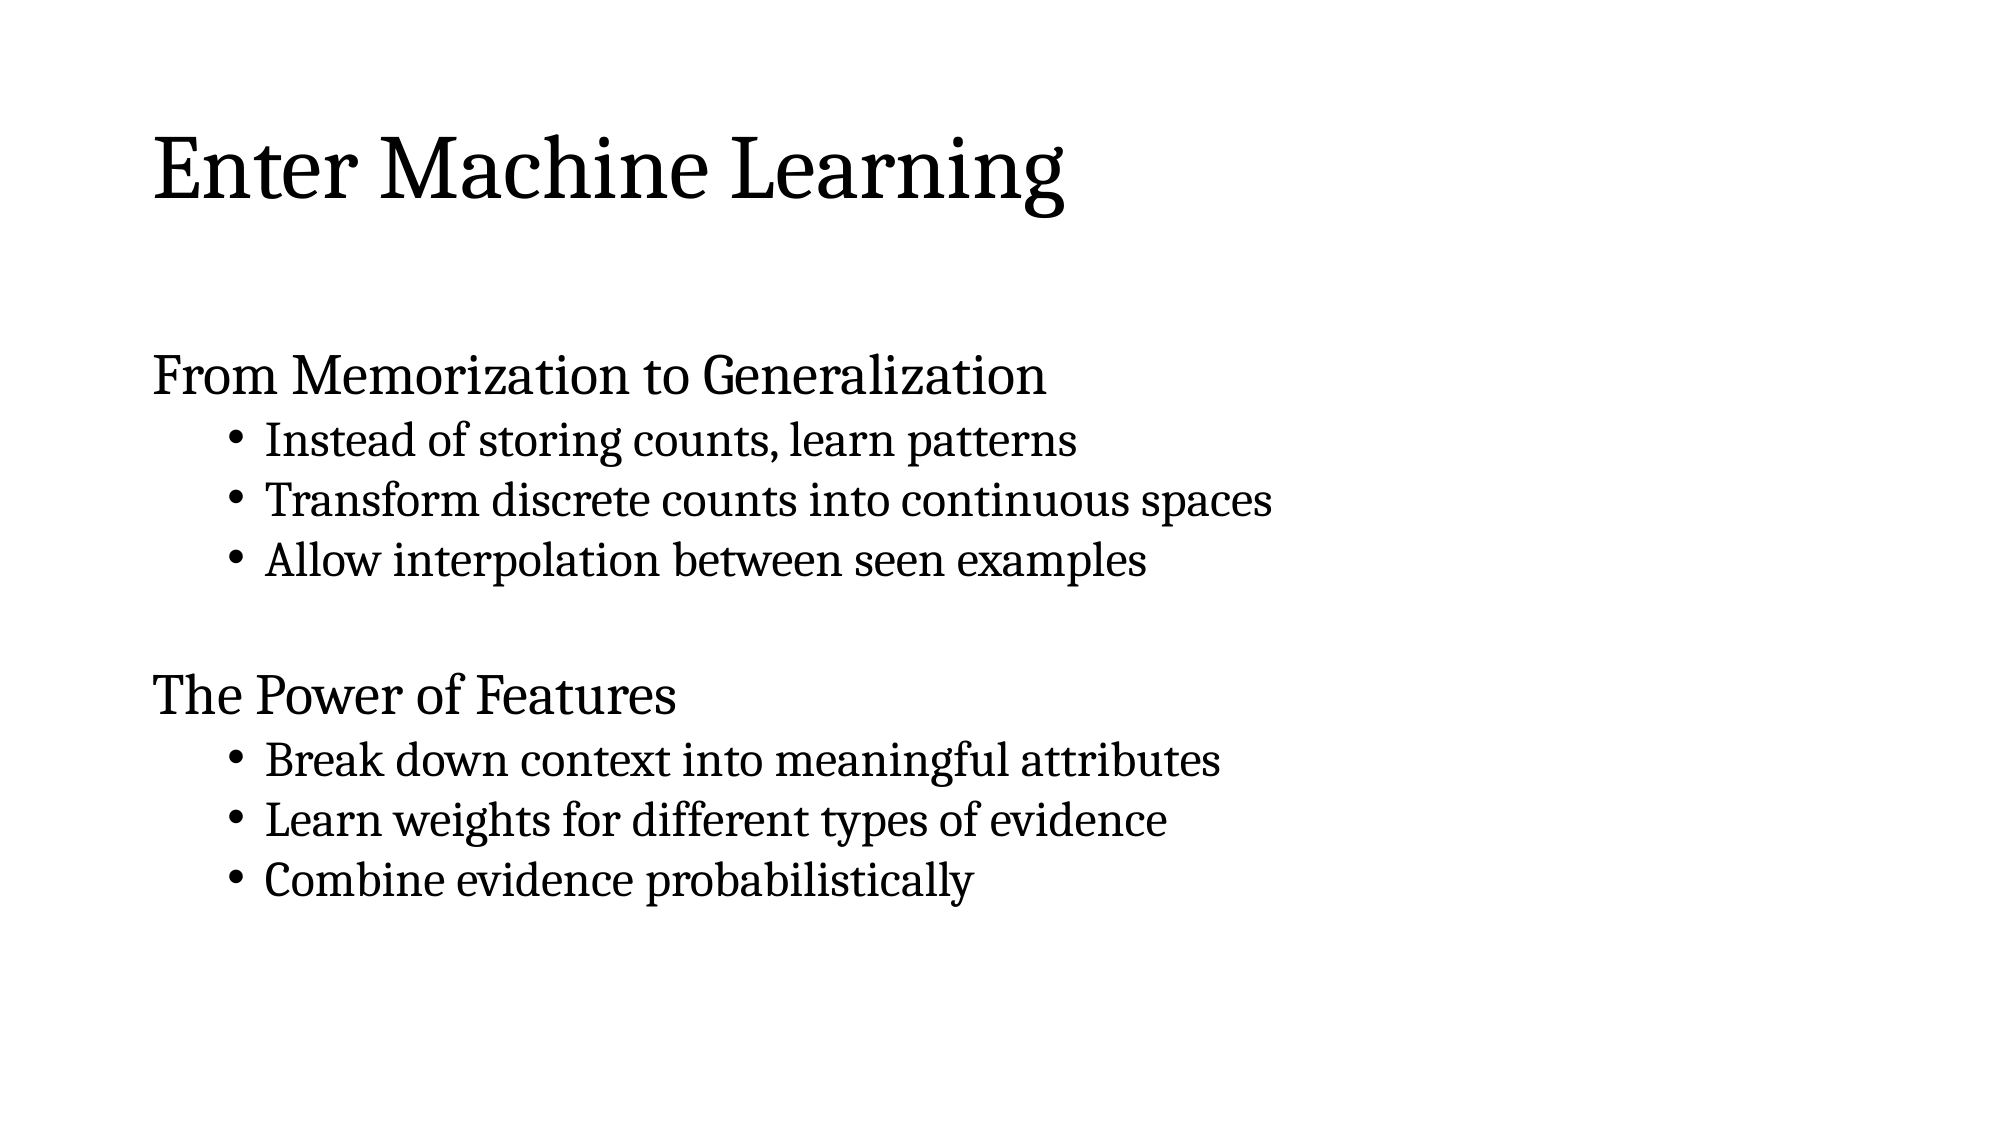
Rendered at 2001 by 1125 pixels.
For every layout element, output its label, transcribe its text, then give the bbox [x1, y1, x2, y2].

list From Memorization to Generalization Instead of storing counts, learn patterns Transform discrete counts into continuous spaces Allow interpolation between seen examples The Power of Features Break down context into meaningful attributes Learn weights for different types of evidence Combine evidence probabilistically [137, 328, 1362, 984]
title Enter Machine Learning [137, 59, 1863, 278]
